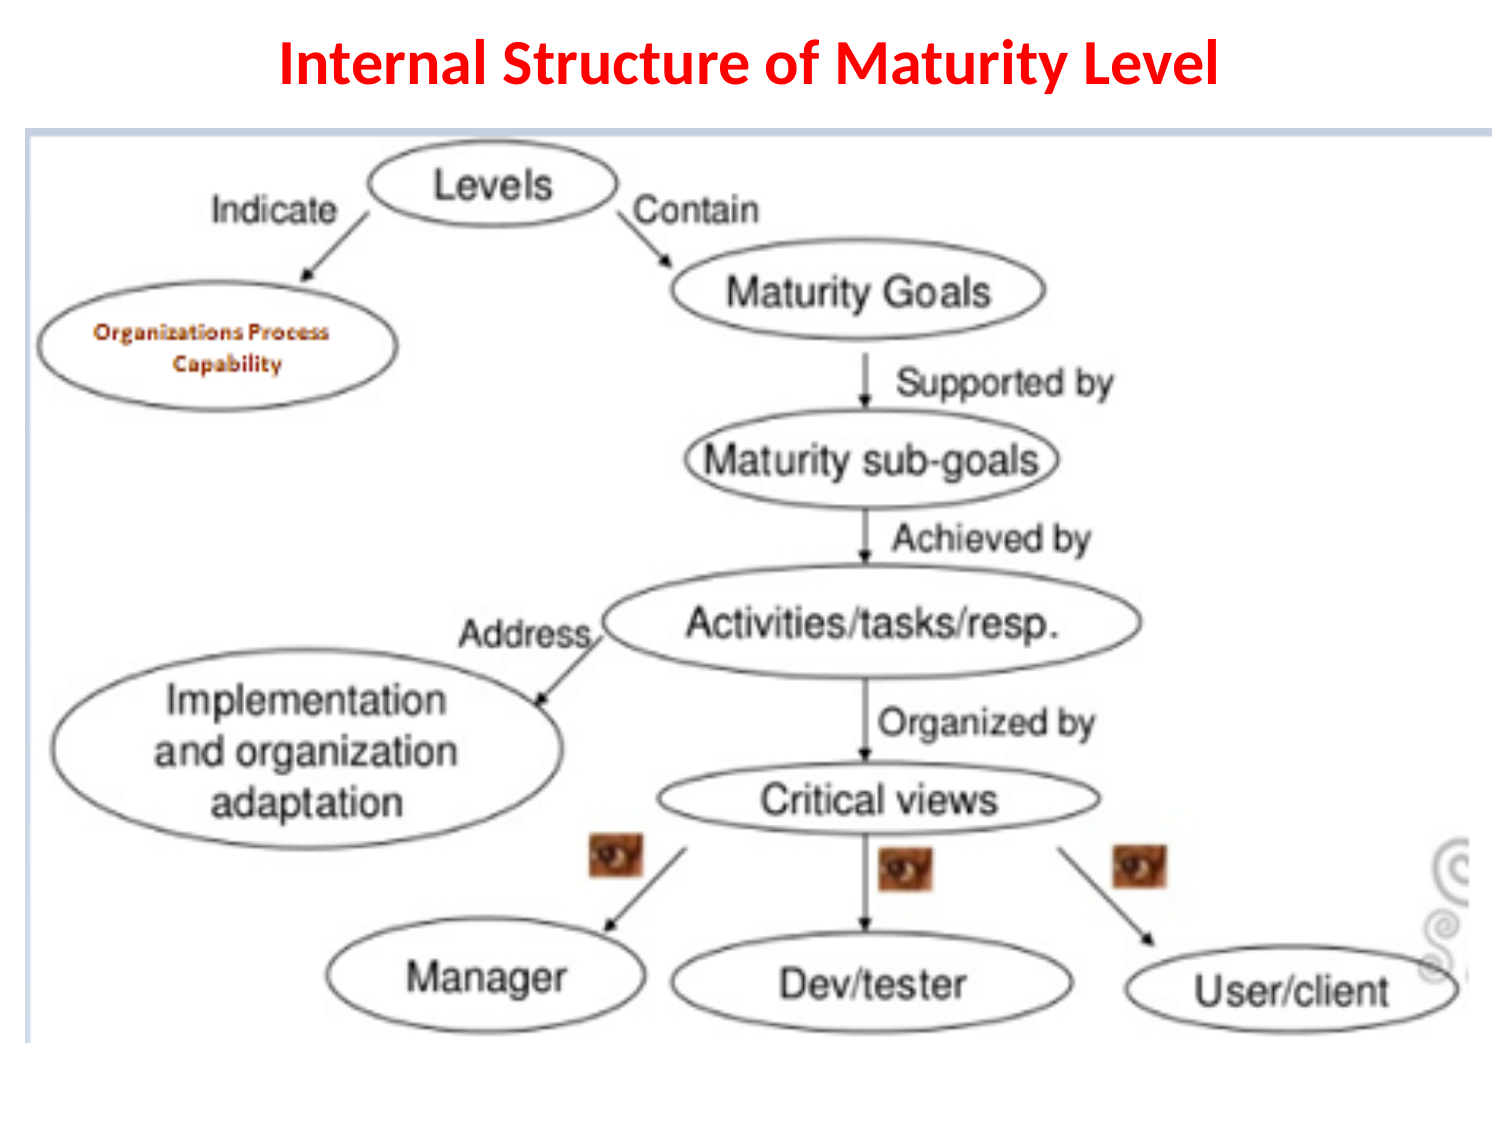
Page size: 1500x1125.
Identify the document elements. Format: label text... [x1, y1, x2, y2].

title Internal Structure of Maturity Level [75, 11, 1425, 106]
picture [25, 128, 1493, 1044]
